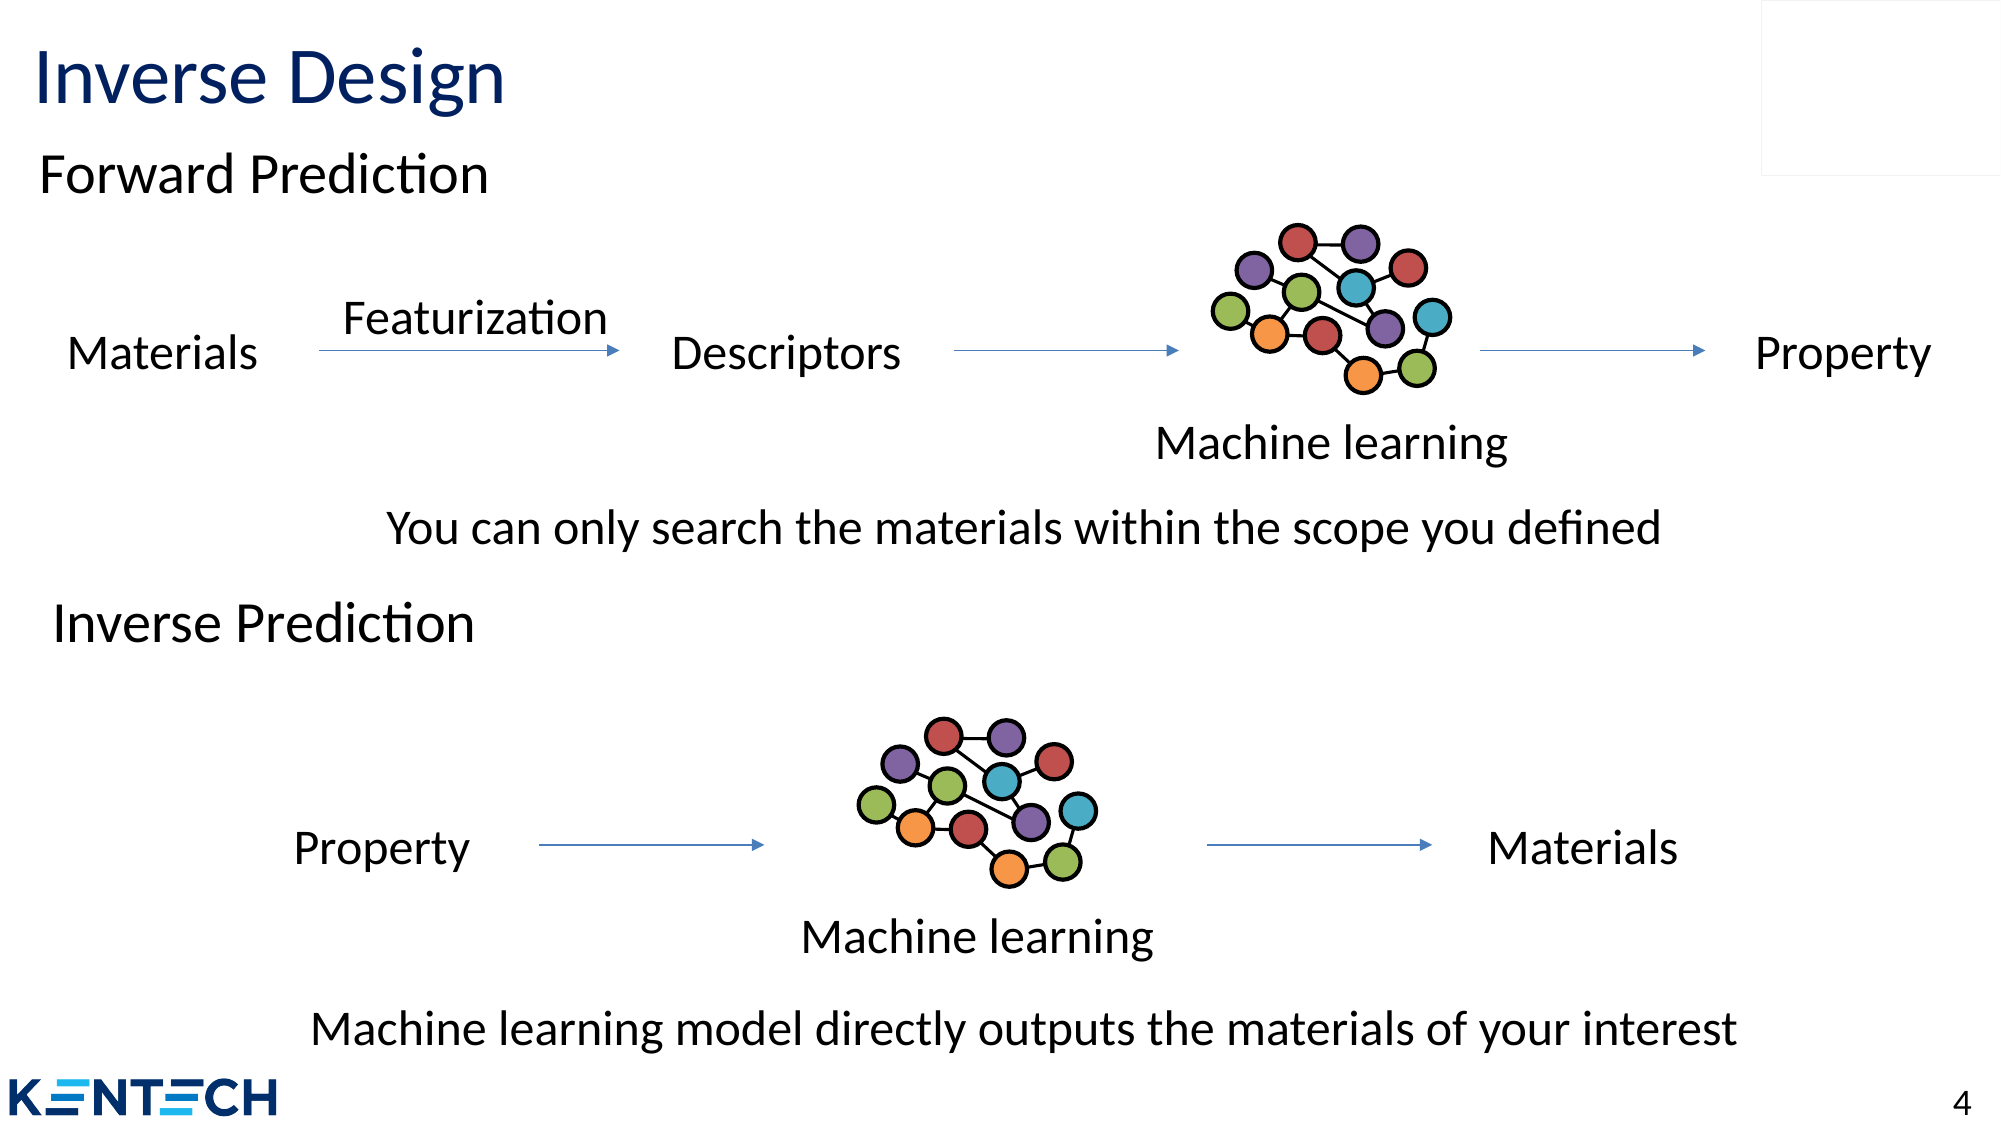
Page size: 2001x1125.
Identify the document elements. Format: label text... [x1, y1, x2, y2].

text_box Property [1737, 312, 1950, 388]
text_box Featurization [327, 276, 624, 352]
text_box Materials [1457, 806, 1708, 882]
text_box Machine learning model directly outputs the materials of your interest [271, 987, 1778, 1063]
slide_number 4 [1925, 1075, 2000, 1125]
title Inverse Design [18, 14, 1563, 128]
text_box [749, 718, 1205, 972]
text_box Property [275, 806, 488, 882]
text_box Descriptors [651, 312, 922, 388]
text_box You can only search the materials within the scope you defined [271, 486, 1778, 562]
text_box Forward Prediction [24, 128, 575, 213]
picture [7, 1075, 283, 1119]
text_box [1103, 224, 1560, 478]
text_box Materials [37, 312, 288, 388]
text_box Inverse Prediction [37, 576, 588, 662]
